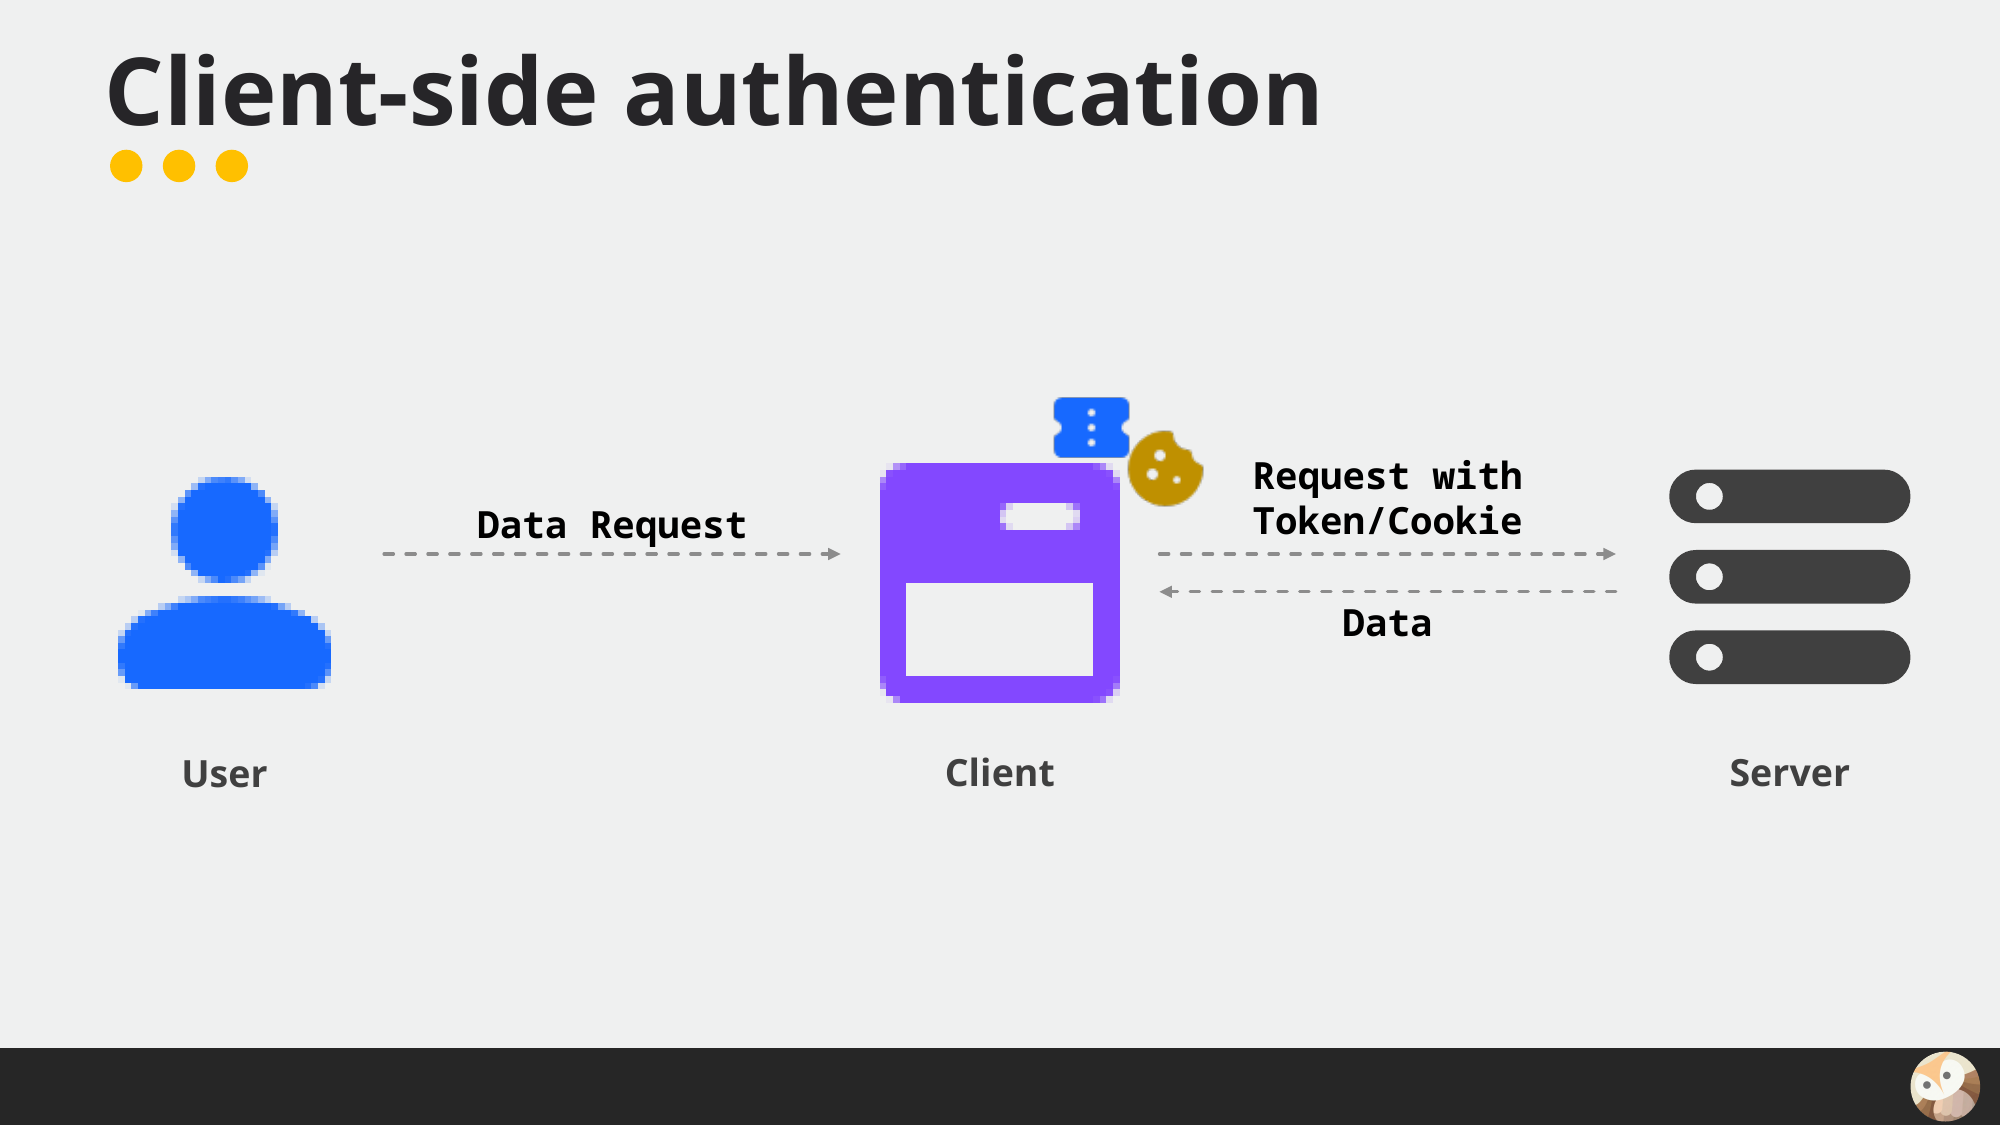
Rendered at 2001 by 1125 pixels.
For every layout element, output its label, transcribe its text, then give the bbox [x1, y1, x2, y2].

text_box Data Request [461, 493, 763, 553]
text_box Request with Token/Cookie [1237, 445, 1539, 550]
text_box [1669, 549, 1911, 604]
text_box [1047, 382, 1211, 514]
picture [65, 423, 385, 743]
picture [1910, 1051, 1981, 1122]
text_box User [80, 743, 369, 803]
text_box Server [1645, 742, 1934, 802]
title Client-side authentication [89, 40, 1911, 150]
text_box Data [1237, 592, 1539, 652]
picture [840, 423, 1160, 743]
text_box [1669, 630, 1911, 685]
text_box [1669, 469, 1911, 524]
text_box Client [855, 743, 1144, 802]
